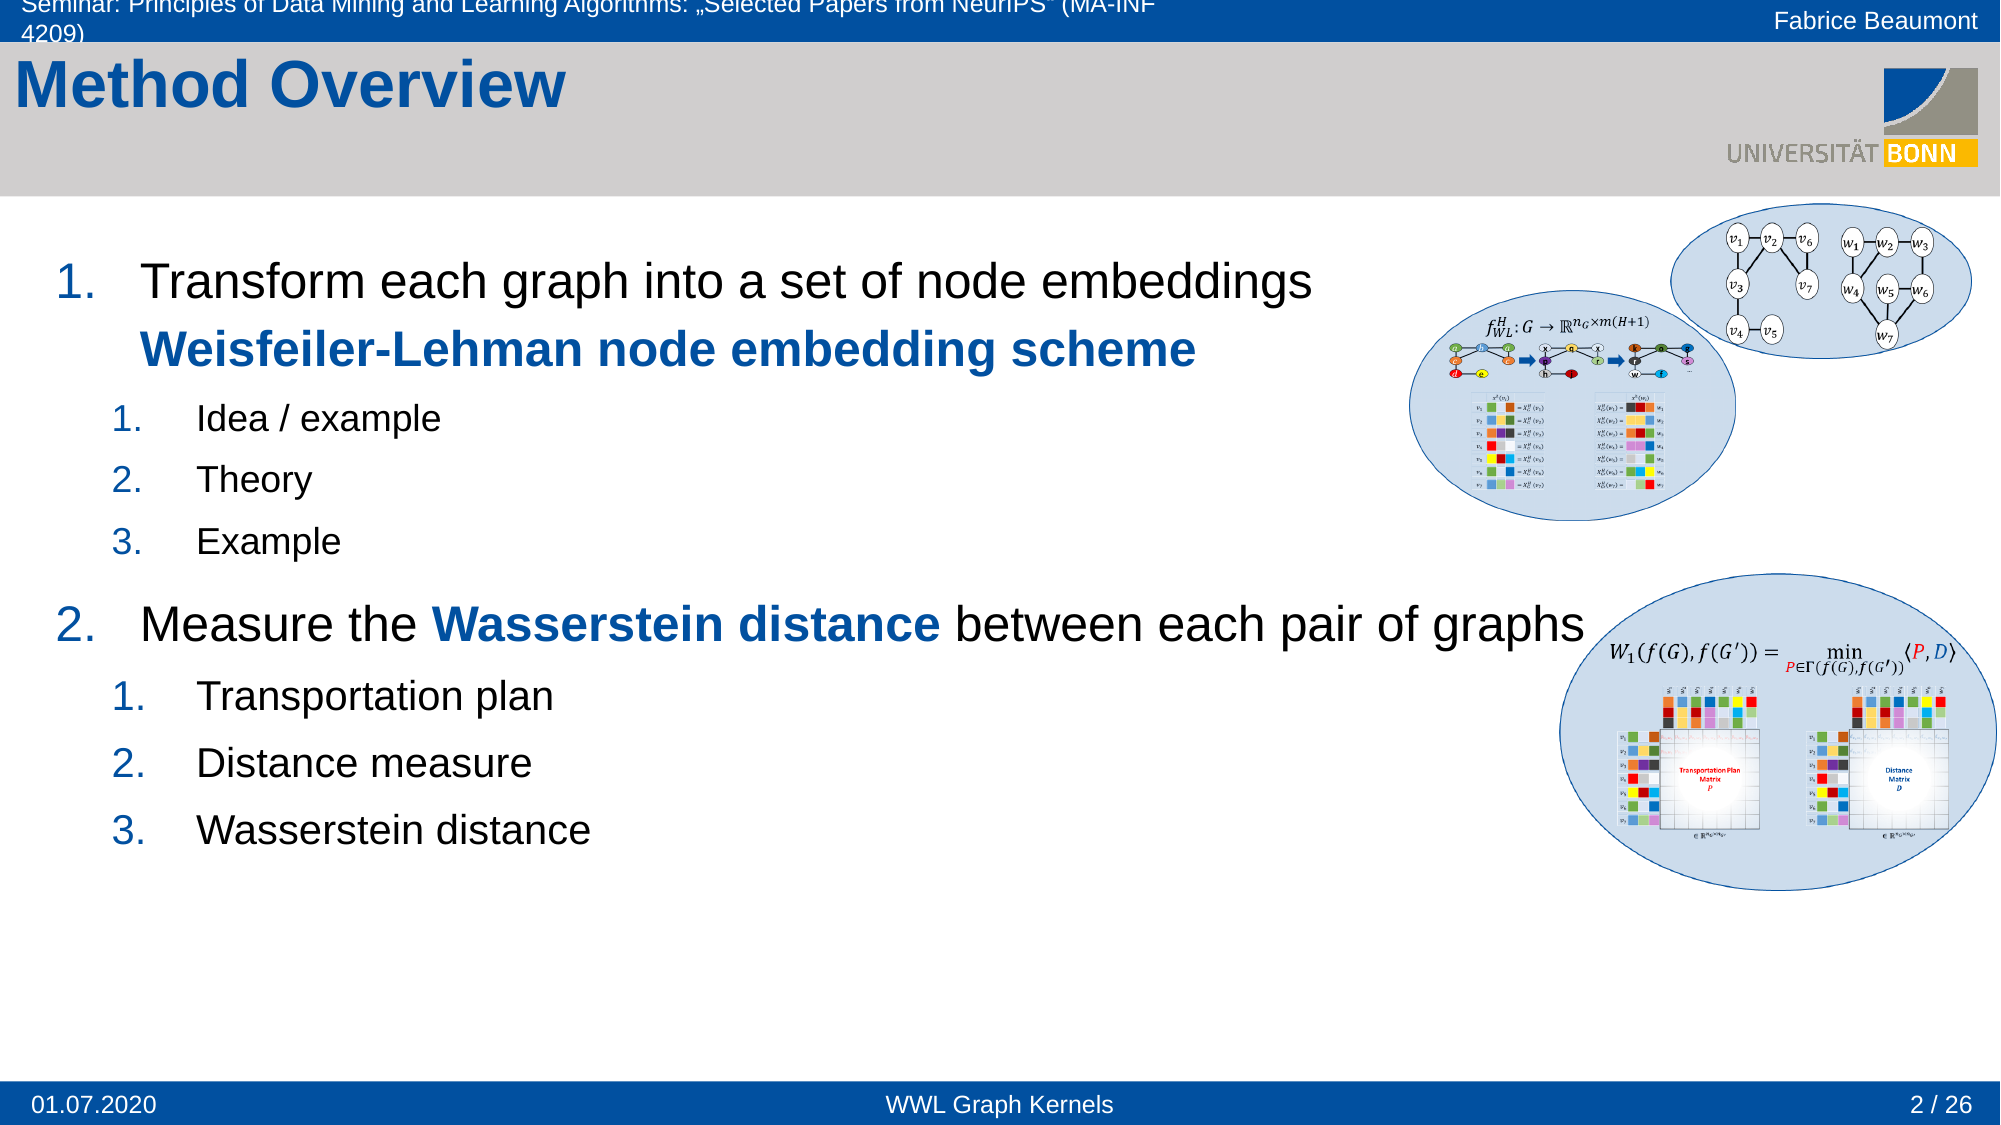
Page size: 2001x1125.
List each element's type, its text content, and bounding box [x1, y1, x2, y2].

picture [1409, 203, 1972, 521]
picture [1724, 44, 1978, 187]
list Method Overview [0, 42, 1725, 122]
list Transform each graph into a set of node embeddings Weisfeiler-Lehman node embedding scheme Idea / example Theory Example Measure the Wasserstein distance between each pair of graphs Transportation plan Distance measure Wasserstein distance [40, 232, 1957, 1049]
text_box 2 / 26 [1850, 1081, 1988, 1125]
picture [1559, 573, 1997, 891]
